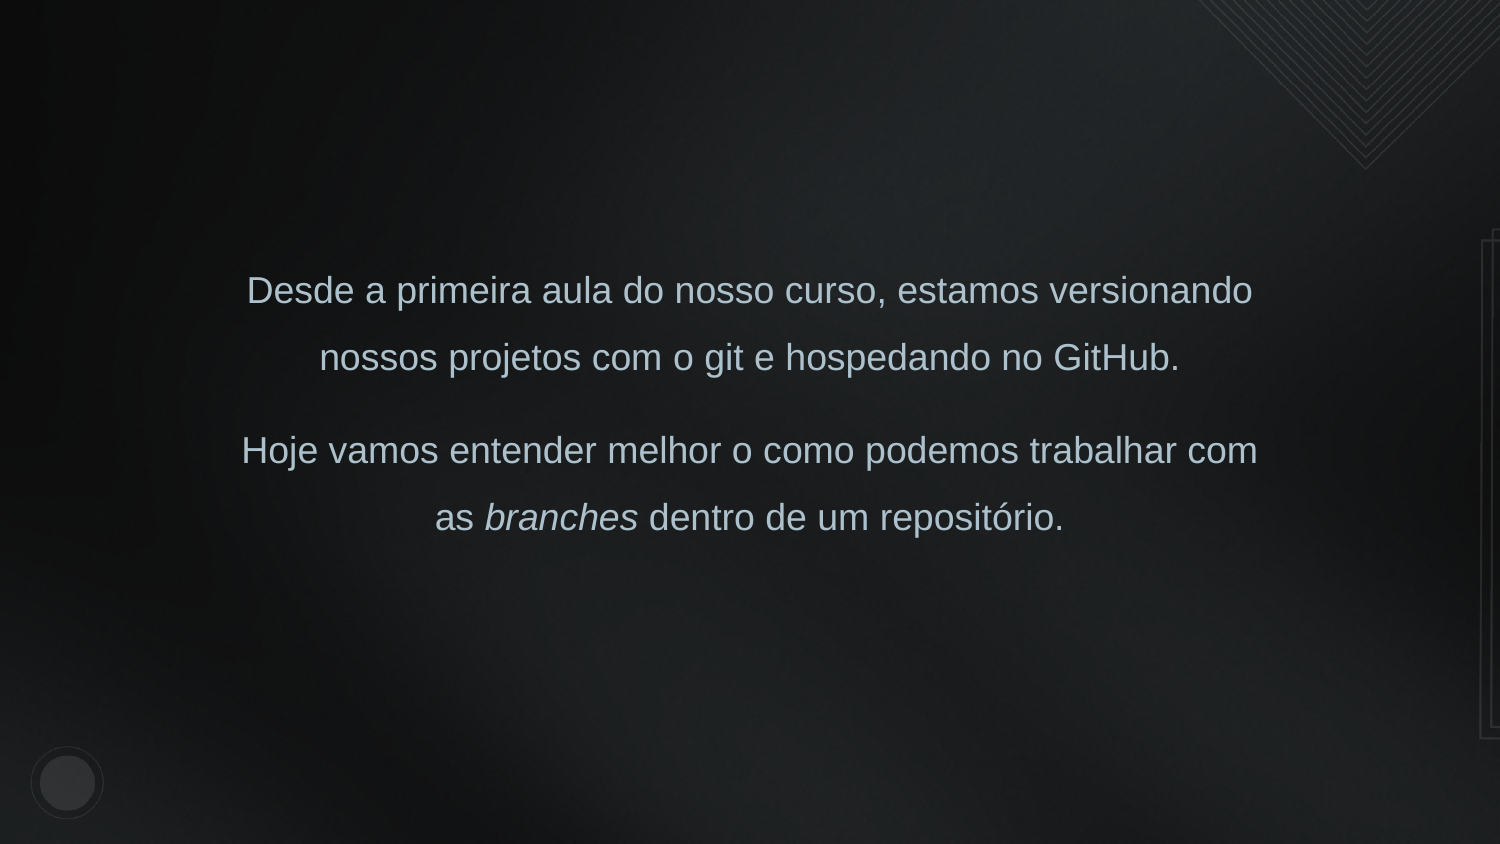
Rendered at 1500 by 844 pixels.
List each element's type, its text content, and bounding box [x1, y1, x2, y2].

text_box Desde a primeira aula do nosso curso, estamos versionando nossos projetos com o git e hospedando no GitHub. Hoje vamos entender melhor o como podemos trabalhar com as branches dentro de um repositório. [203, 235, 1297, 546]
picture [0, 0, 1500, 844]
